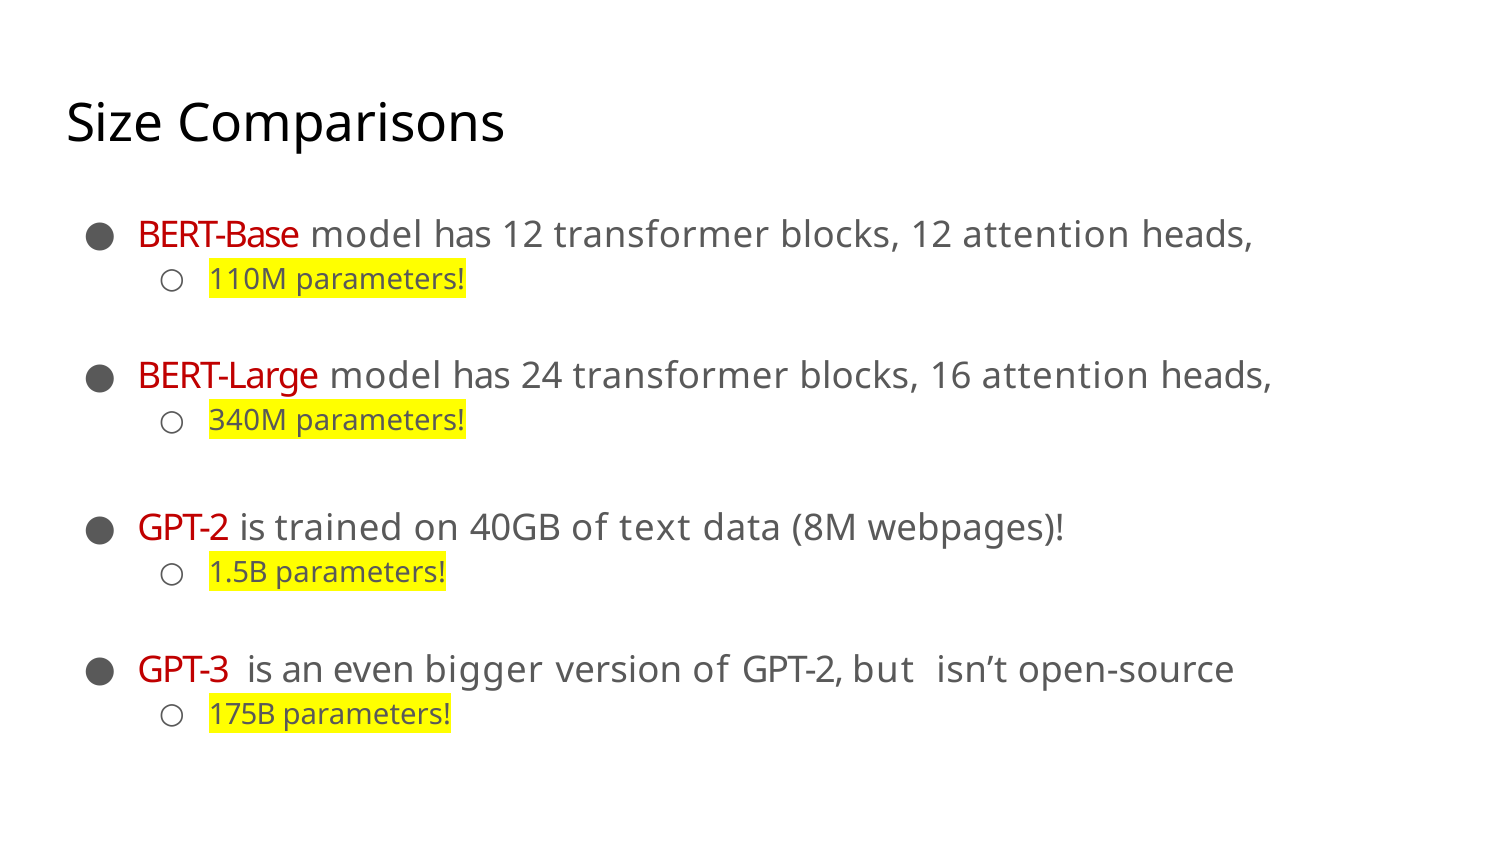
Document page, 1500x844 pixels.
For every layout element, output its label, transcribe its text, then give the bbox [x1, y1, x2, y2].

title Size Comparisons [51, 72, 1449, 167]
list BERT-Base model has 12 transformer blocks, 12 attention heads, 110M parameters! BERT-Large model has 24 transformer blocks, 16 attention heads, 340M parameters! GPT-2 is trained on 40GB of text data (8M webpages)! 1.5B parameters! GPT-3 is an even bigger version of GPT-2, but isn’t open-source 175B parameters! [51, 189, 1449, 750]
